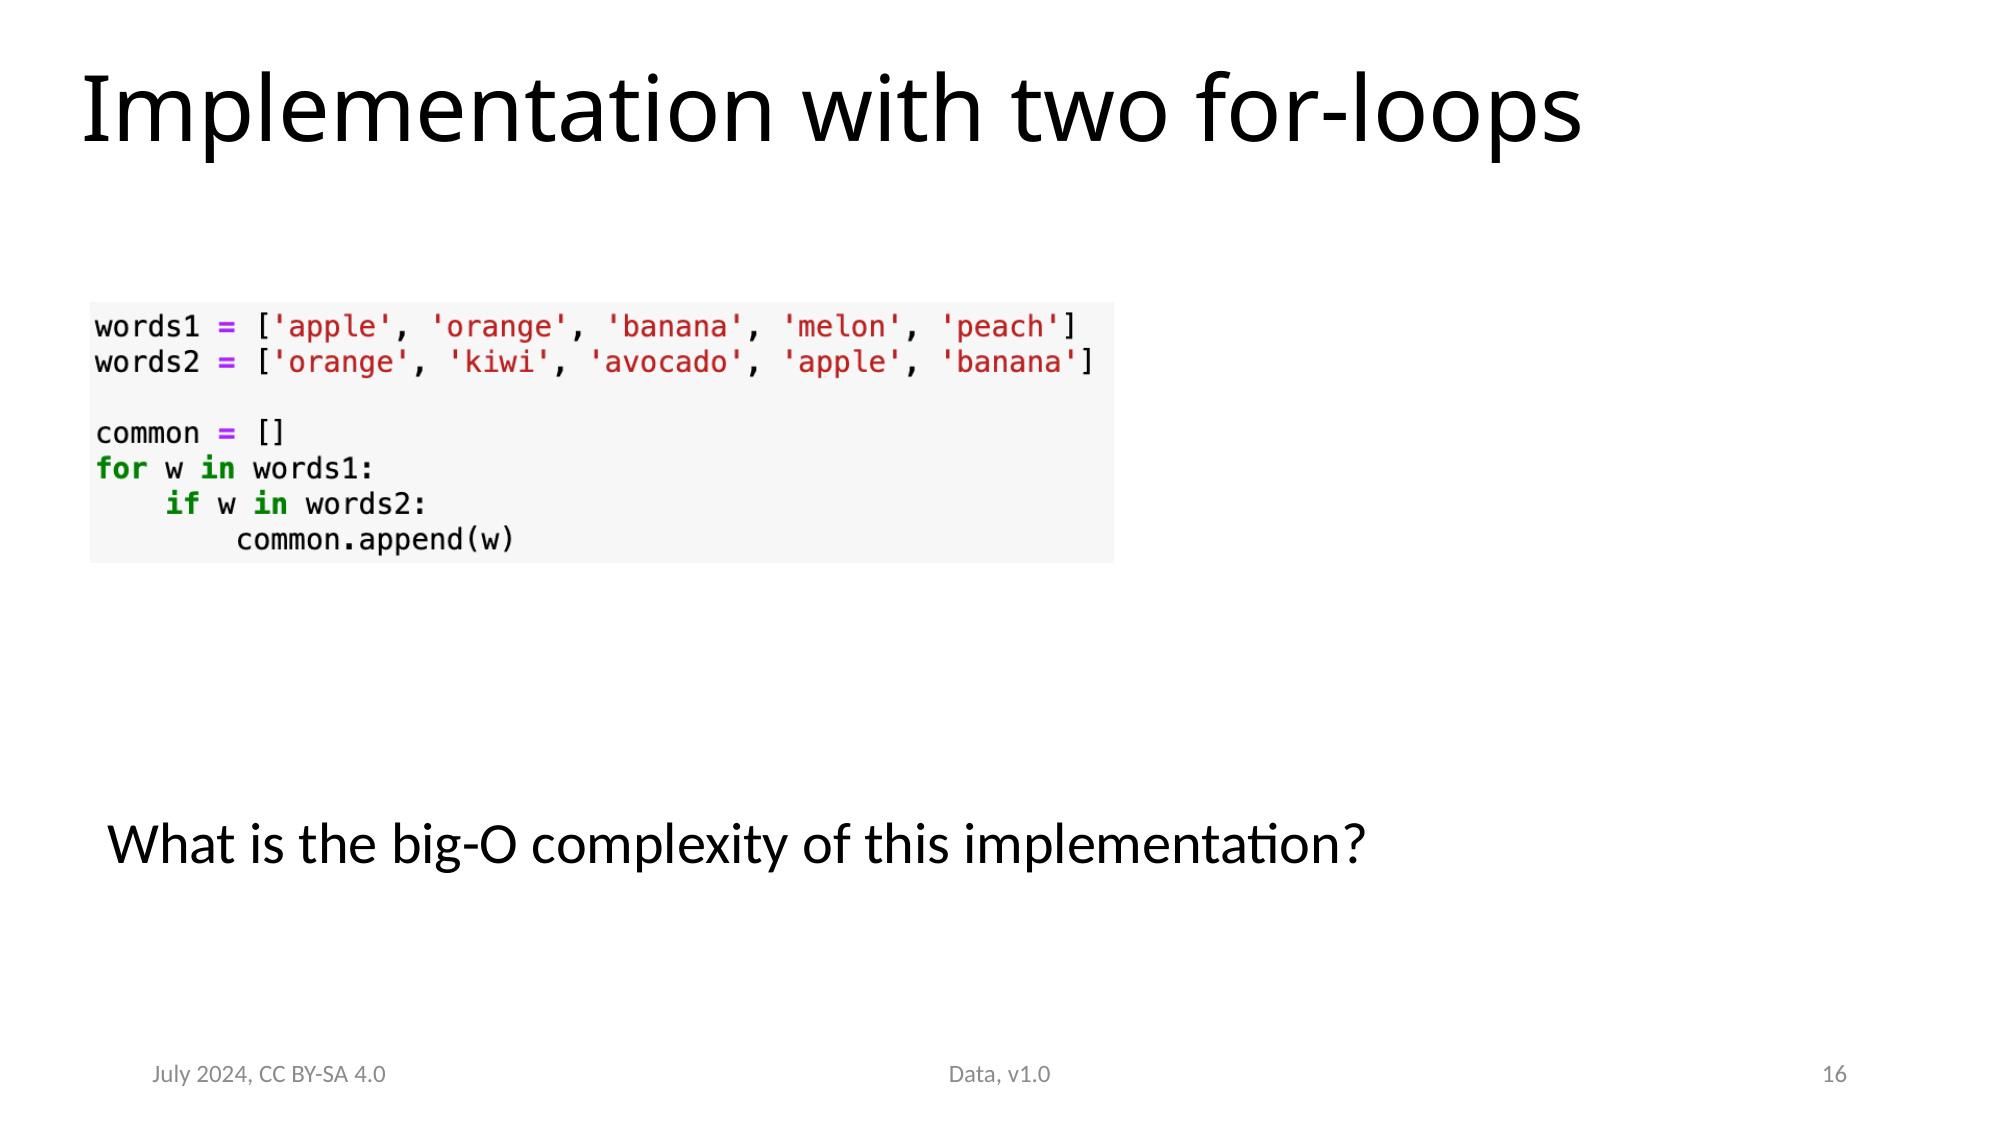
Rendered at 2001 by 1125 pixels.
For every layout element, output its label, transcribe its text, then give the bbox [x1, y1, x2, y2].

title Implementation with two for-loops [66, 37, 1922, 186]
slide_number 16 [1412, 1042, 1863, 1103]
picture [90, 301, 1114, 563]
text_box What is the big-O complexity of this implementation? [92, 797, 1688, 883]
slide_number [137, 1042, 588, 1103]
footer Data, v1.0 [662, 1042, 1338, 1103]
